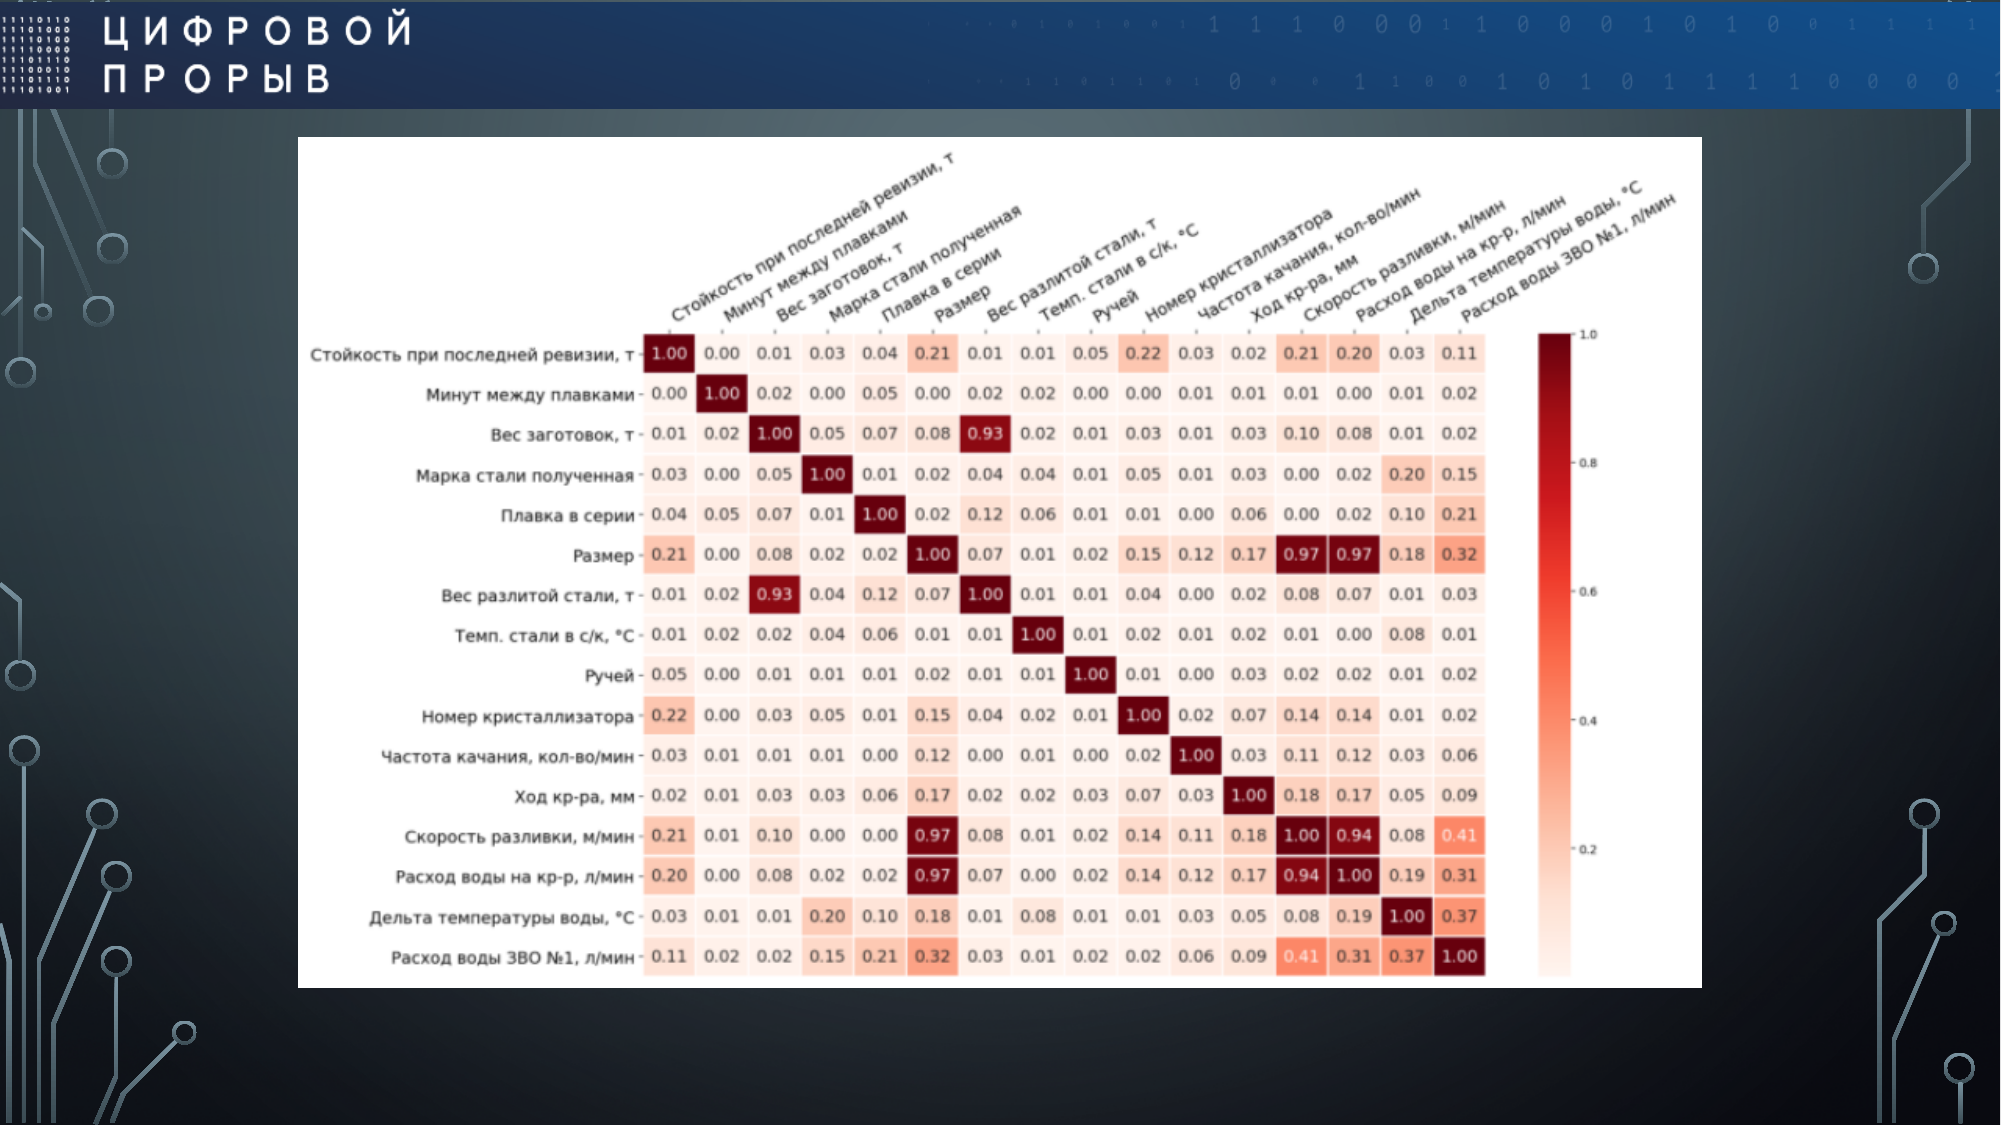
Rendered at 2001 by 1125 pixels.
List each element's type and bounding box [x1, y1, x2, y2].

picture [298, 137, 1702, 988]
picture [0, 2, 2000, 109]
